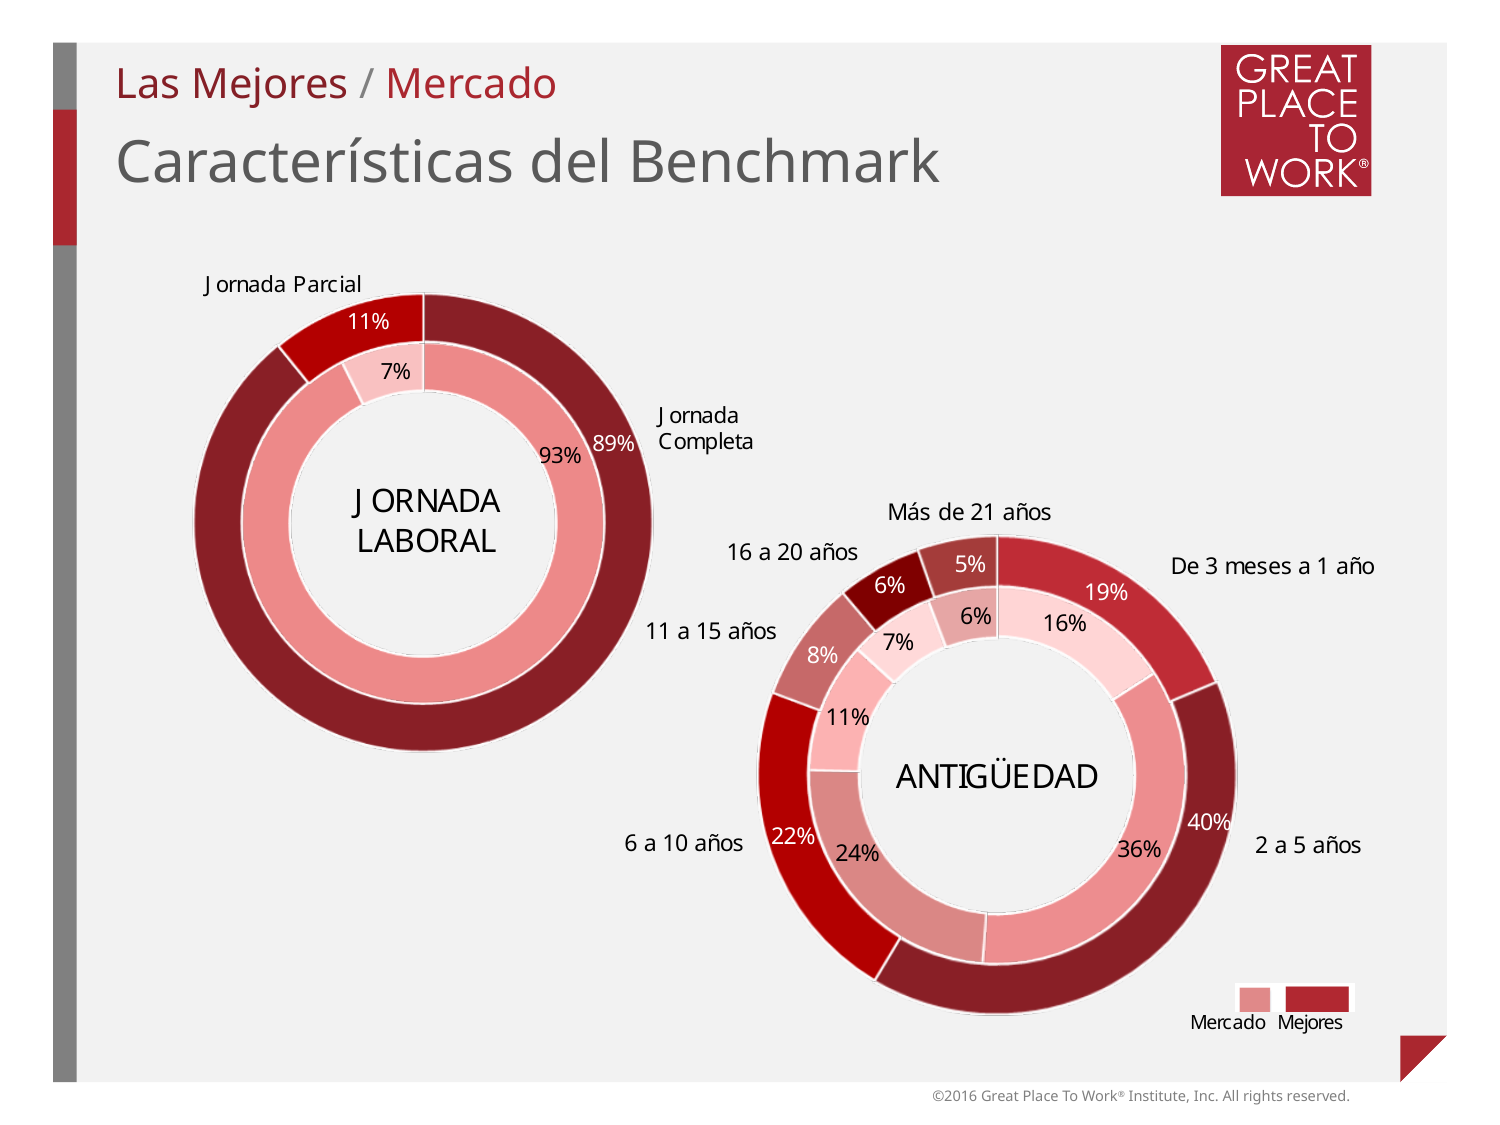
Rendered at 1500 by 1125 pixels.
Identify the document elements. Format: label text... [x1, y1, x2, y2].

subtitle Las Mejores / Mercado [100, 48, 1125, 115]
picture [117, 203, 1450, 1056]
title Características del Benchmark [100, 121, 1125, 212]
